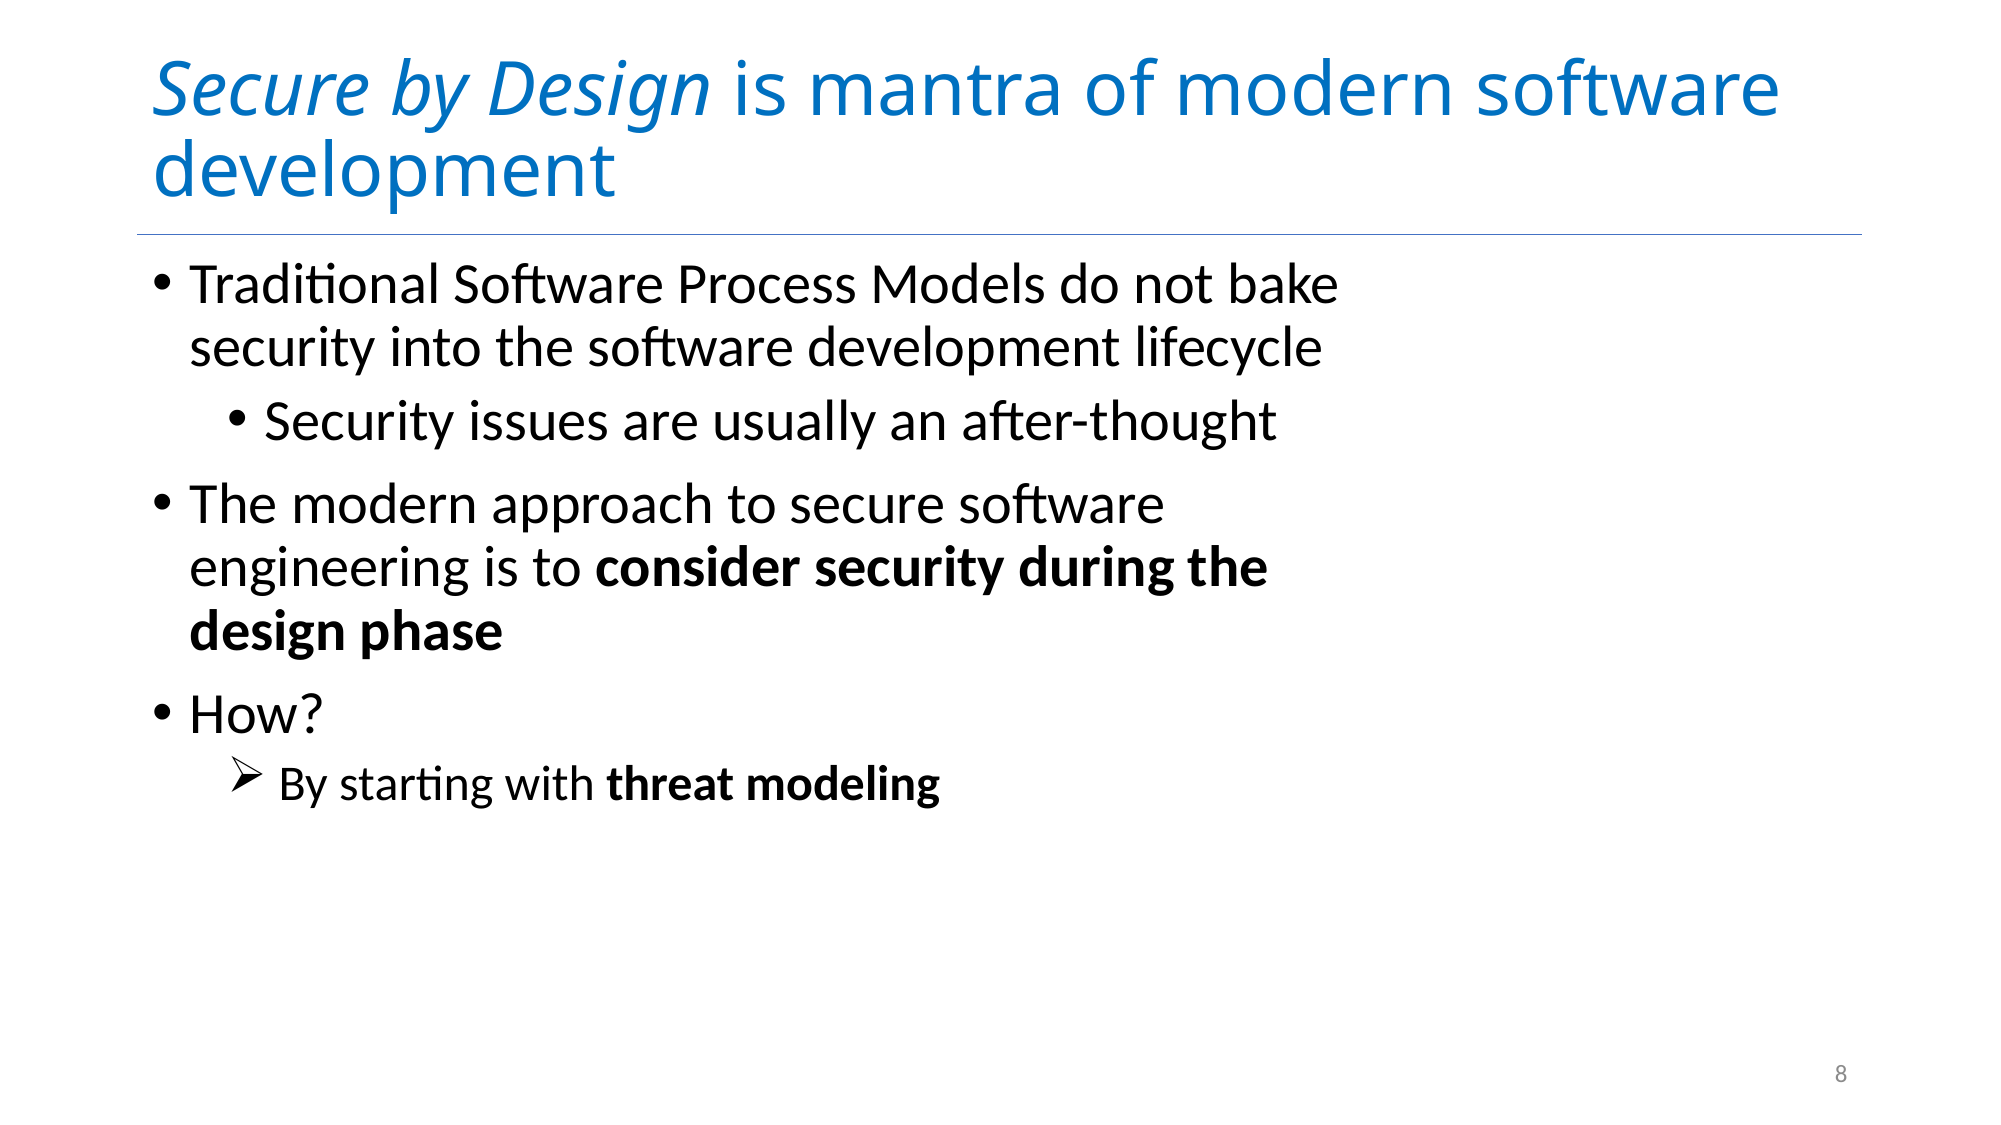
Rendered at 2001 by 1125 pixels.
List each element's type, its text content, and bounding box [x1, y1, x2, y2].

list Traditional Software Process Models do not bake security into the software development lifecycle Security issues are usually an after-thought The modern approach to secure software engineering is to consider security during the design phase How? By starting with threat modeling [137, 246, 1432, 960]
title Secure by Design is mantra of modern software development [137, 3, 1863, 221]
slide_number 8 [1412, 1042, 1863, 1103]
